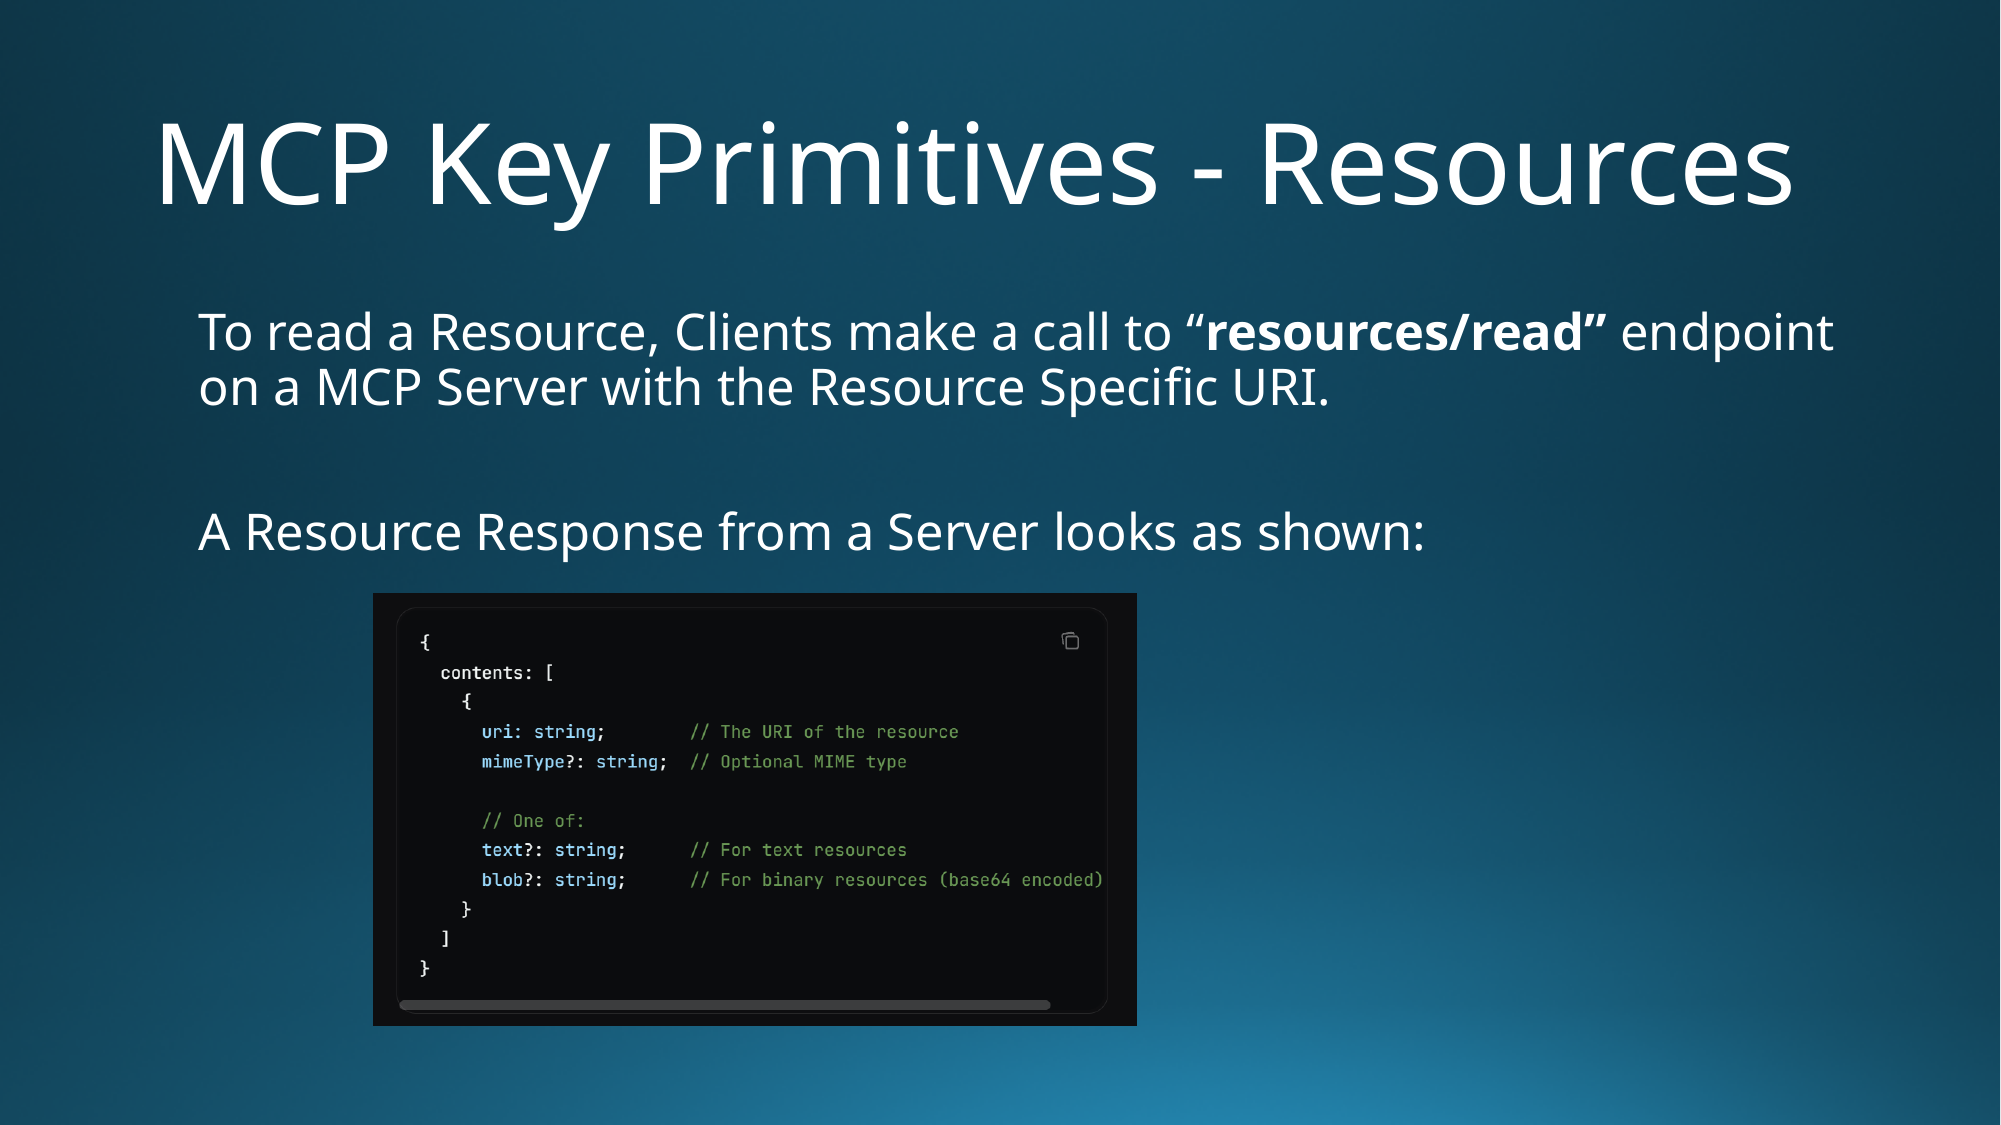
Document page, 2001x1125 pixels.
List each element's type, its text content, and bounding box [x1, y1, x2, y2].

list To read a Resource, Clients make a call to “resources/read” endpoint on a MCP Server with the Resource Specific URI. A Resource Response from a Server looks as shown: [183, 299, 1863, 572]
title MCP Key Primitives - Resources [137, 59, 1863, 278]
picture [0, 0, 2001, 1125]
